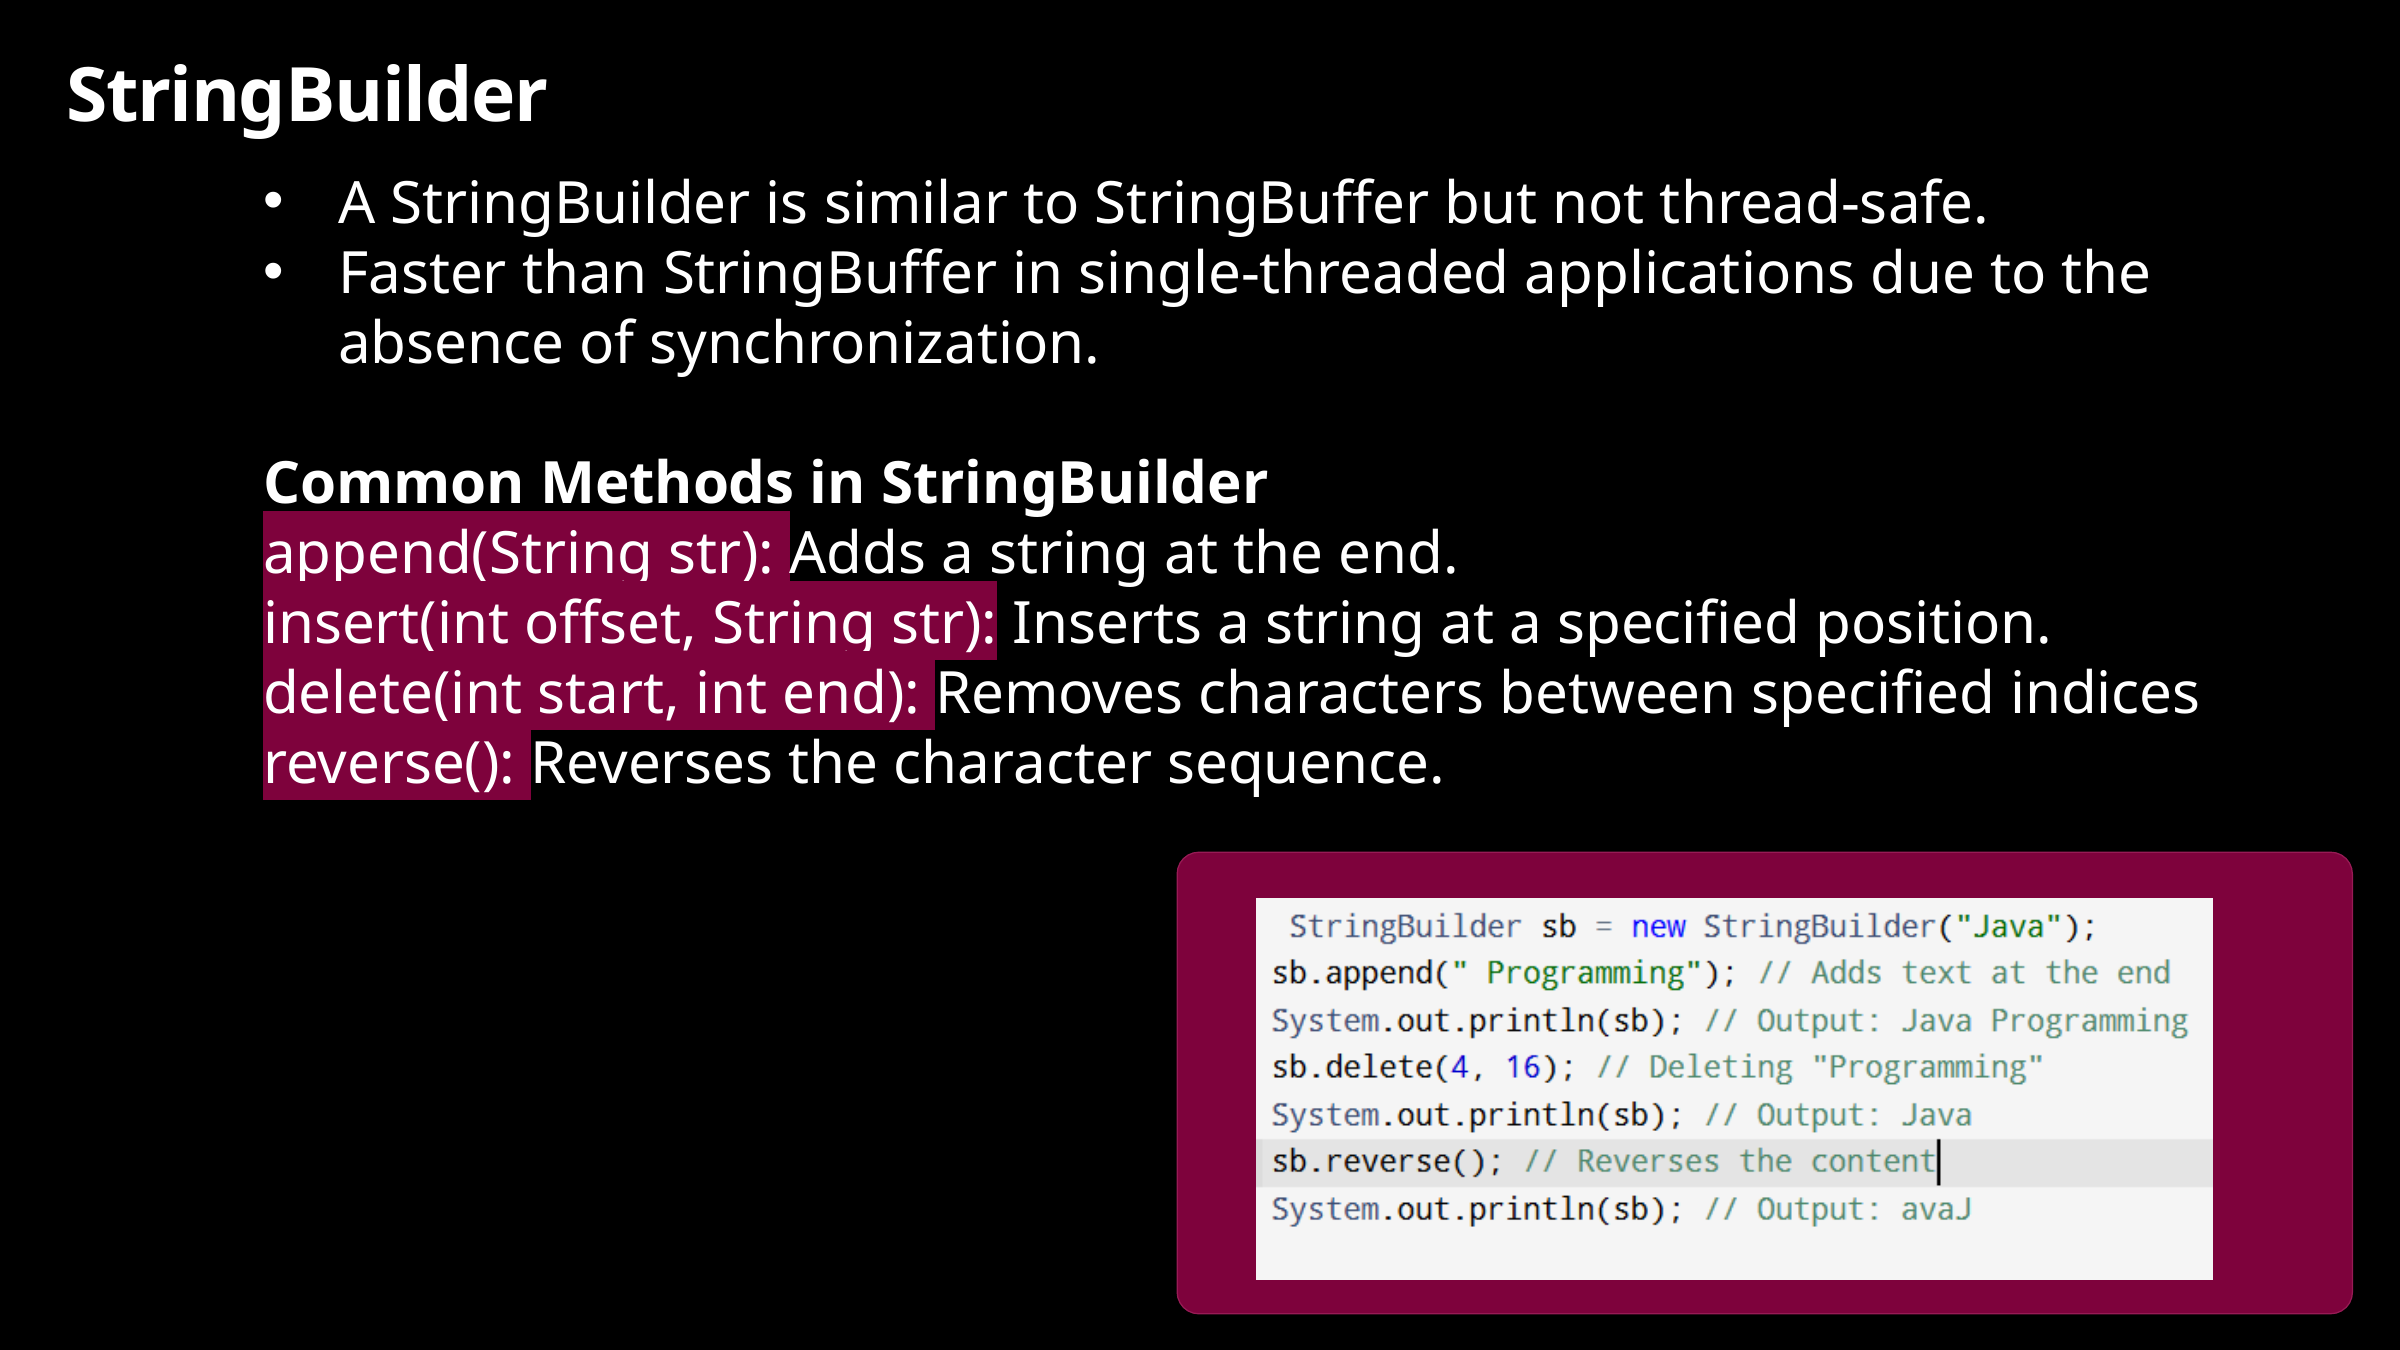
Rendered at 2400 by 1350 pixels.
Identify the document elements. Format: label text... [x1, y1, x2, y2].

picture [1256, 897, 2214, 1280]
text_box StringBuilder [66, 79, 776, 137]
text_box A StringBuilder is similar to StringBuffer but not thread-safe. Faster than StringBuffer in single-threaded applications due to the absence of synchronization. Common Methods in StringBuilder append(String str): Adds a string at the end. insert(int offset, String str): Inserts a string at a specified position. delete(int start, int end): Removes characters between specified indices reverse(): Reverses the character sequence. [248, 157, 2345, 803]
text_box [1177, 852, 2353, 1314]
